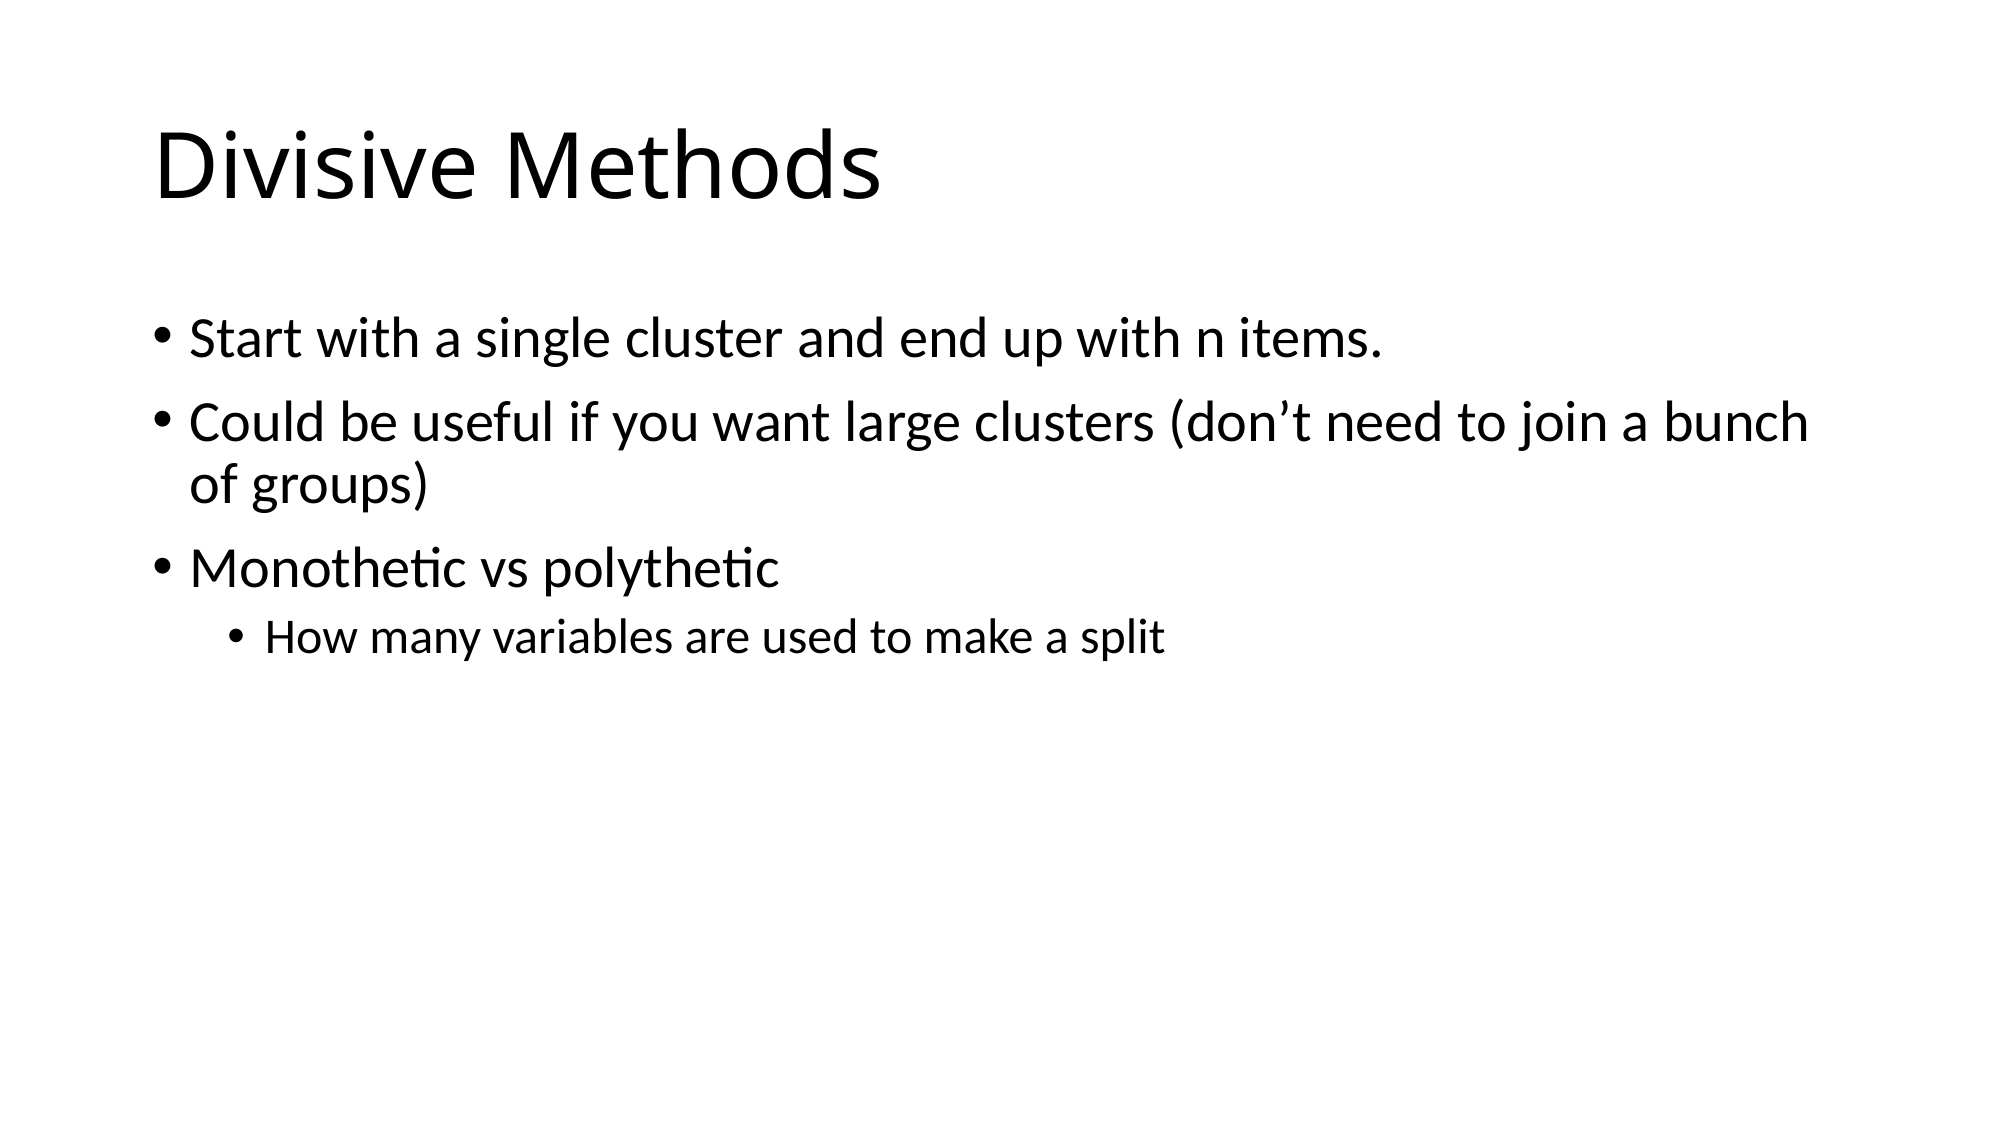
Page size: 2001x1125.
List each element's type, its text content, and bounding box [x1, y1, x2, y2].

title Divisive Methods [137, 59, 1863, 278]
list Start with a single cluster and end up with n items. Could be useful if you want large clusters (don’t need to join a bunch of groups) Monothetic vs polythetic How many variables are used to make a split [137, 299, 1863, 1014]
